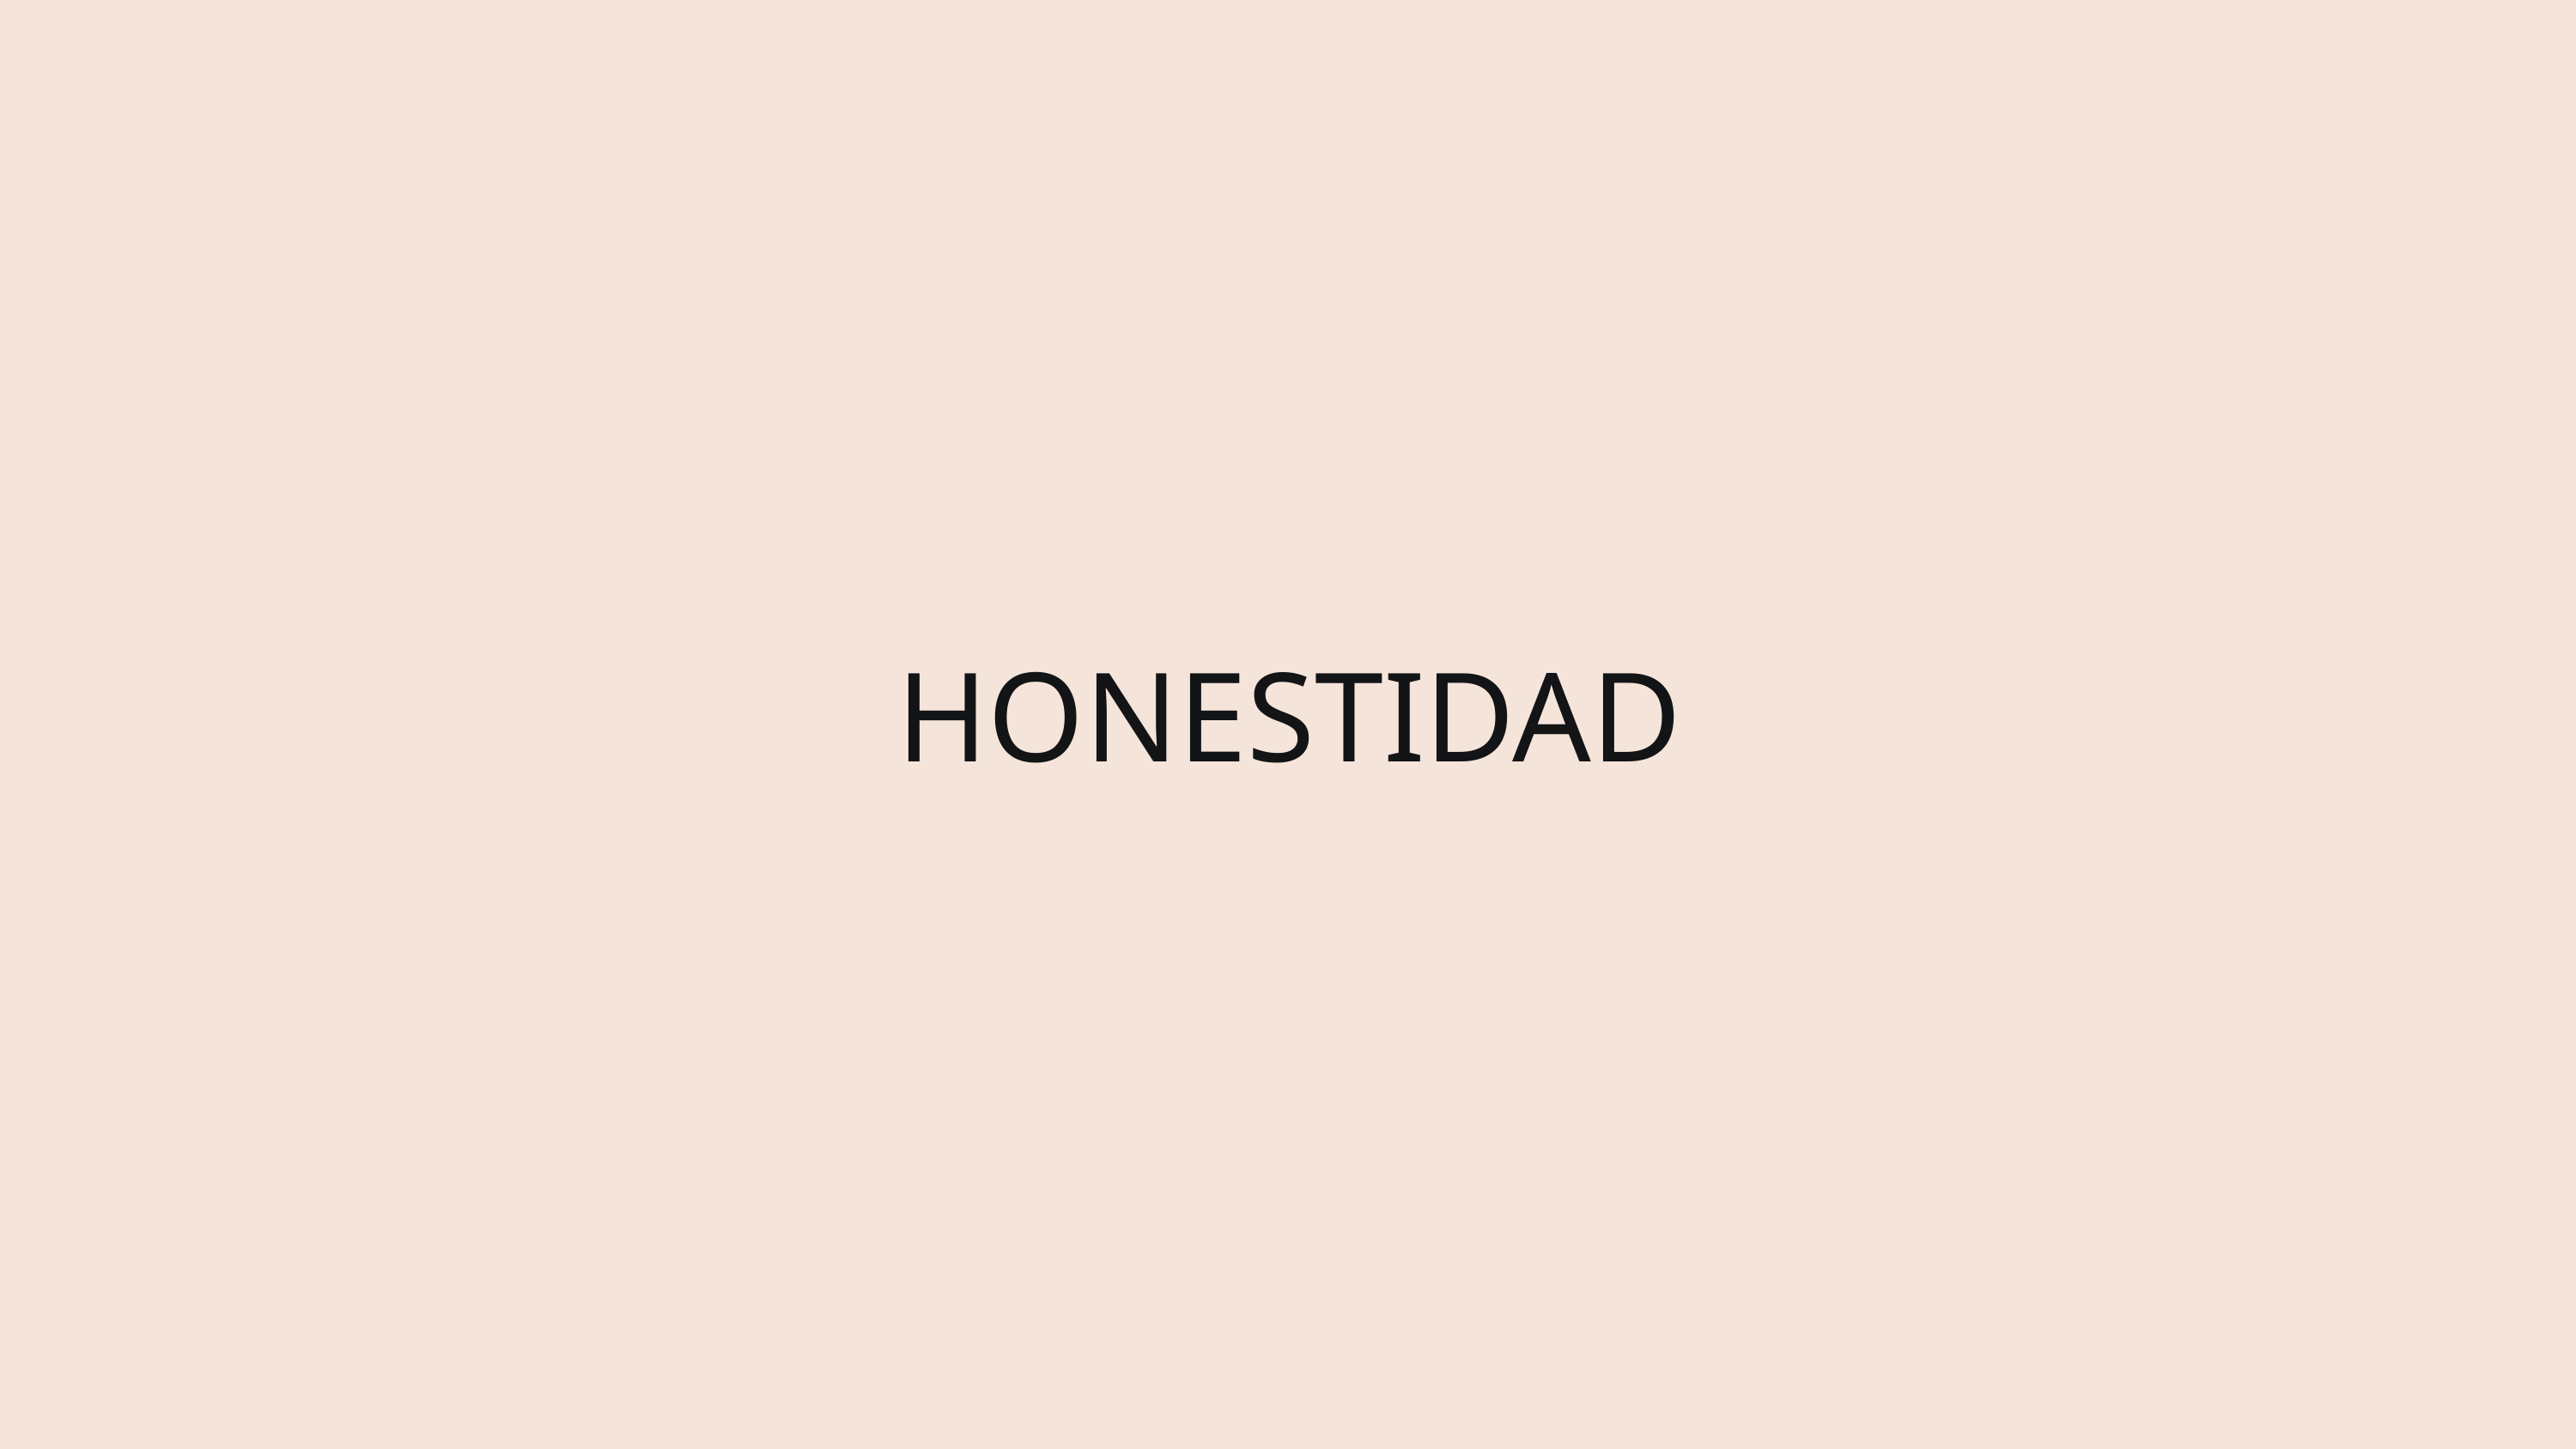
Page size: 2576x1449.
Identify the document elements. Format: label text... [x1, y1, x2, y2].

text_box HONESTIDAD [338, 646, 2241, 787]
